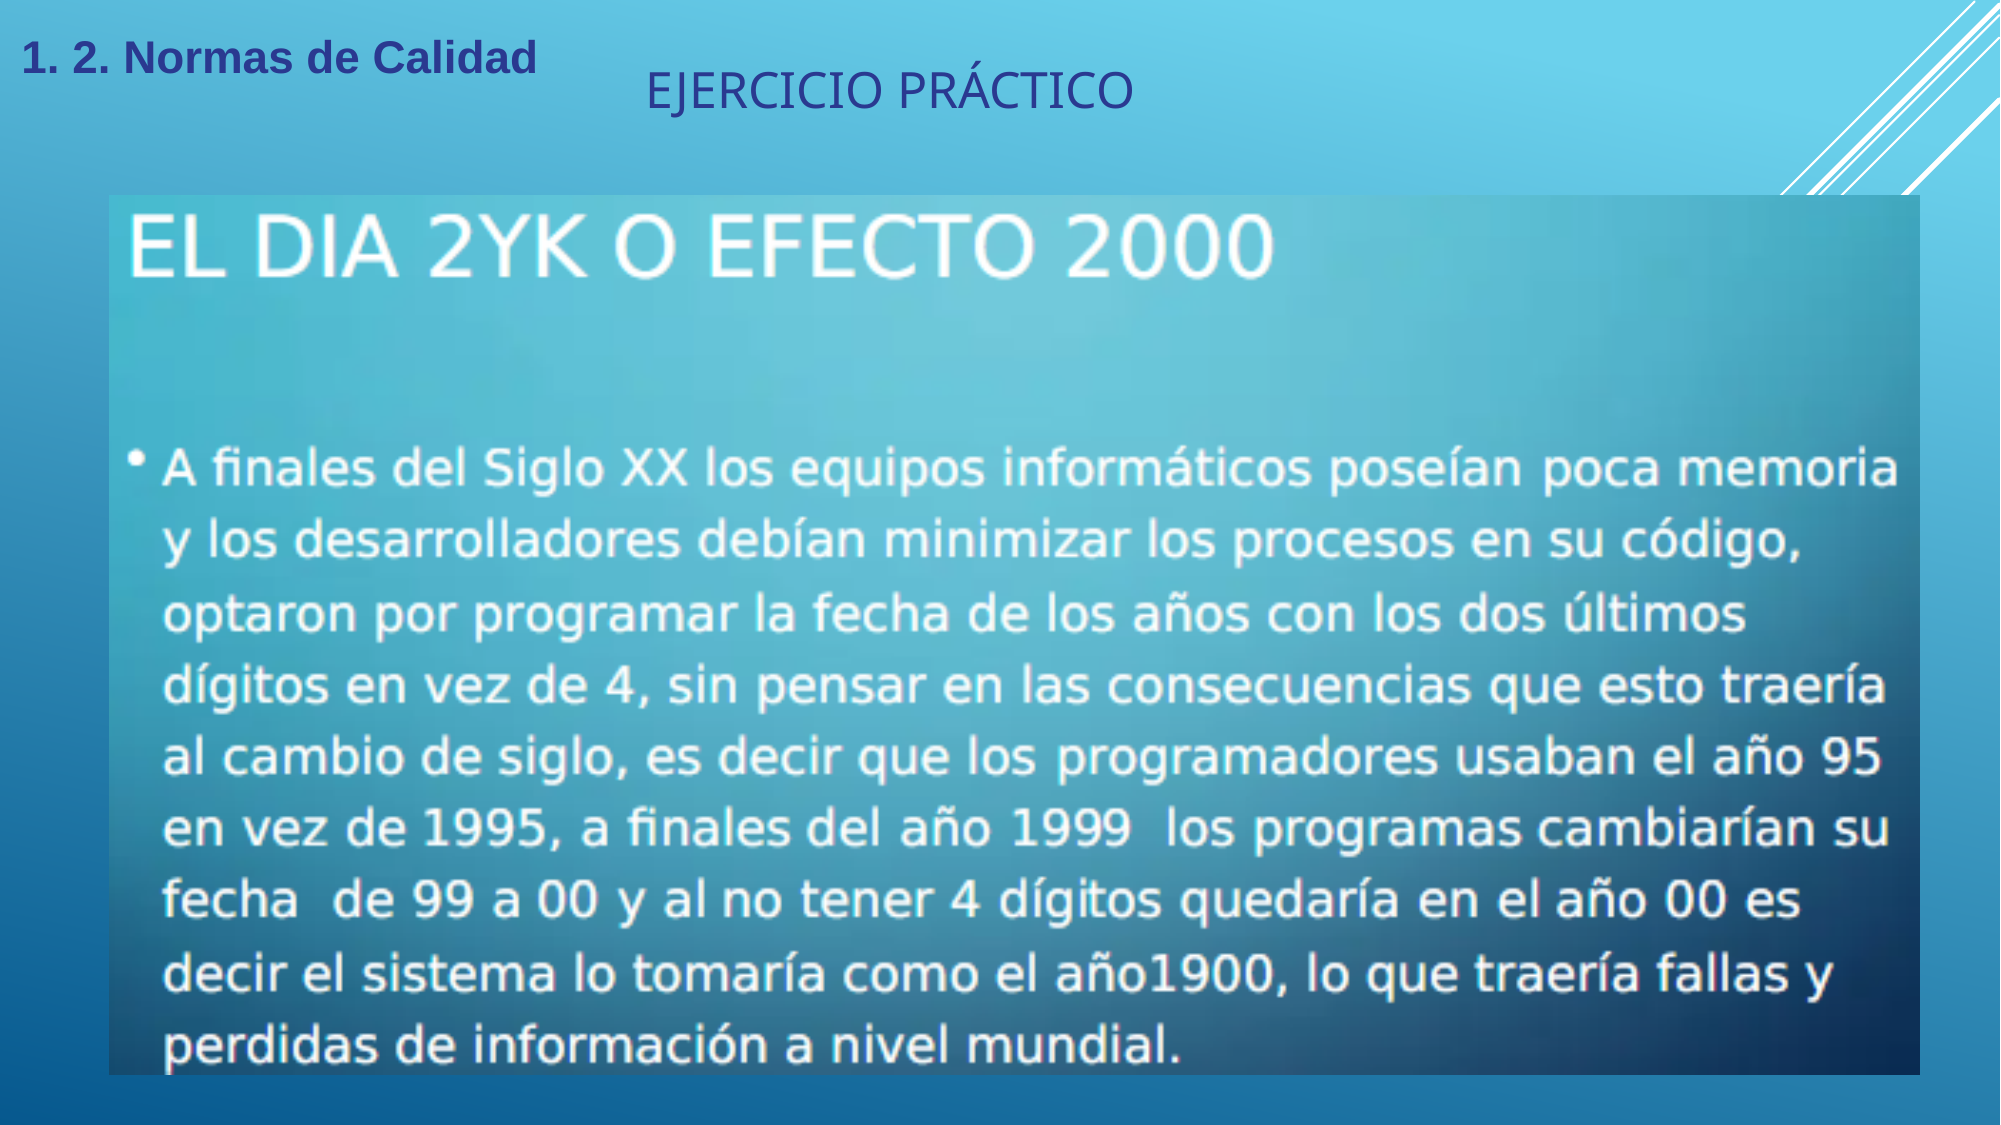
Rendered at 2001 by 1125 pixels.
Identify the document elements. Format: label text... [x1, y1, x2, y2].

text_box 1. 2. Normas de Calidad [6, 11, 563, 99]
picture [109, 195, 1920, 1075]
text_box EJERCICIO PRÁCTICO [630, 51, 1488, 127]
